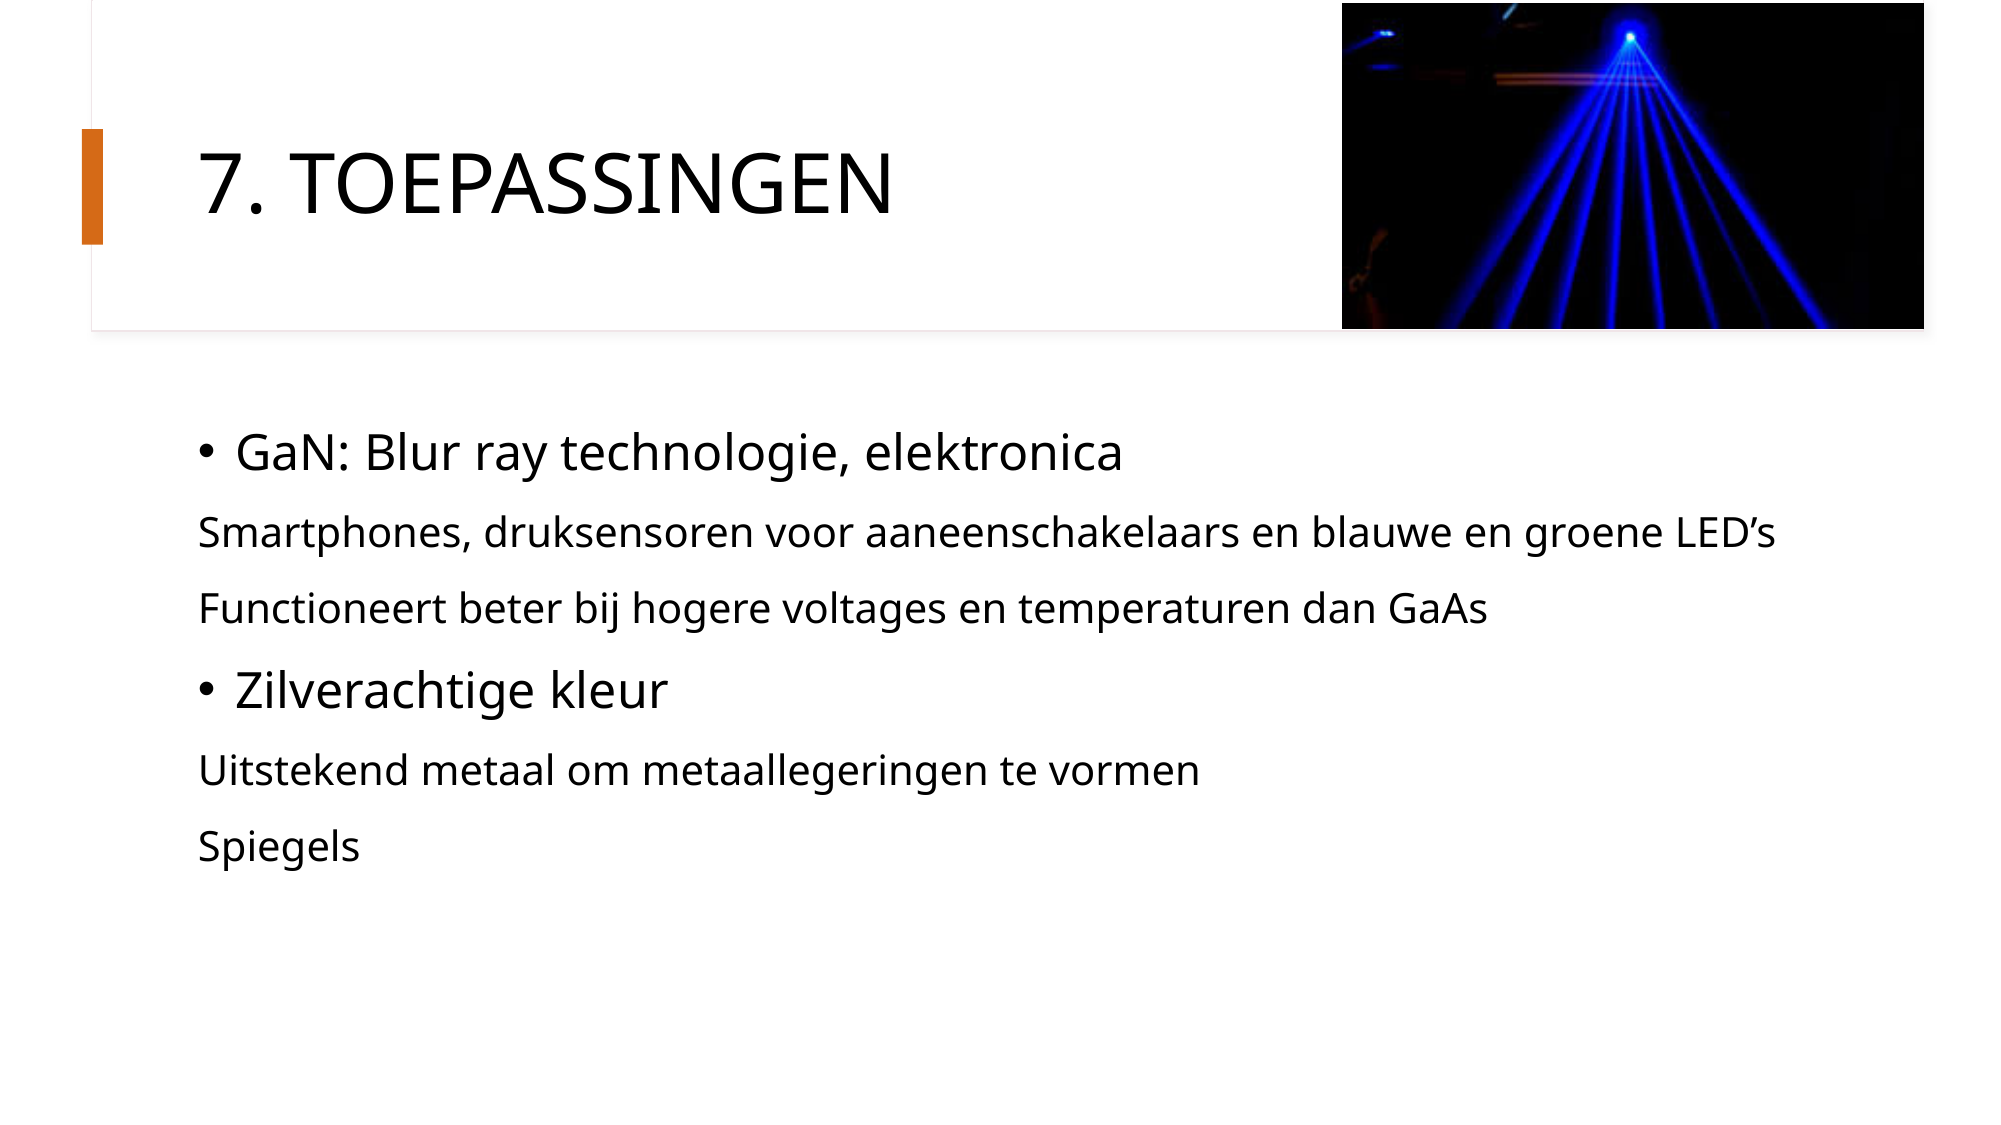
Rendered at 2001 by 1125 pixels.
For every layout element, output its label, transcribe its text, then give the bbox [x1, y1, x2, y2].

title 7. TOEPASSINGEN [183, 90, 1342, 284]
list GaN: Blur ray technologie, elektronica Smartphones, druksensoren voor aaneenschakelaars en blauwe en groene LED’s Functioneert beter bij hogere voltages en temperaturen dan GaAs Zilverachtige kleur Uitstekend metaal om metaallegeringen te vormen Spiegels [183, 406, 1851, 1013]
picture [1342, 3, 1924, 329]
